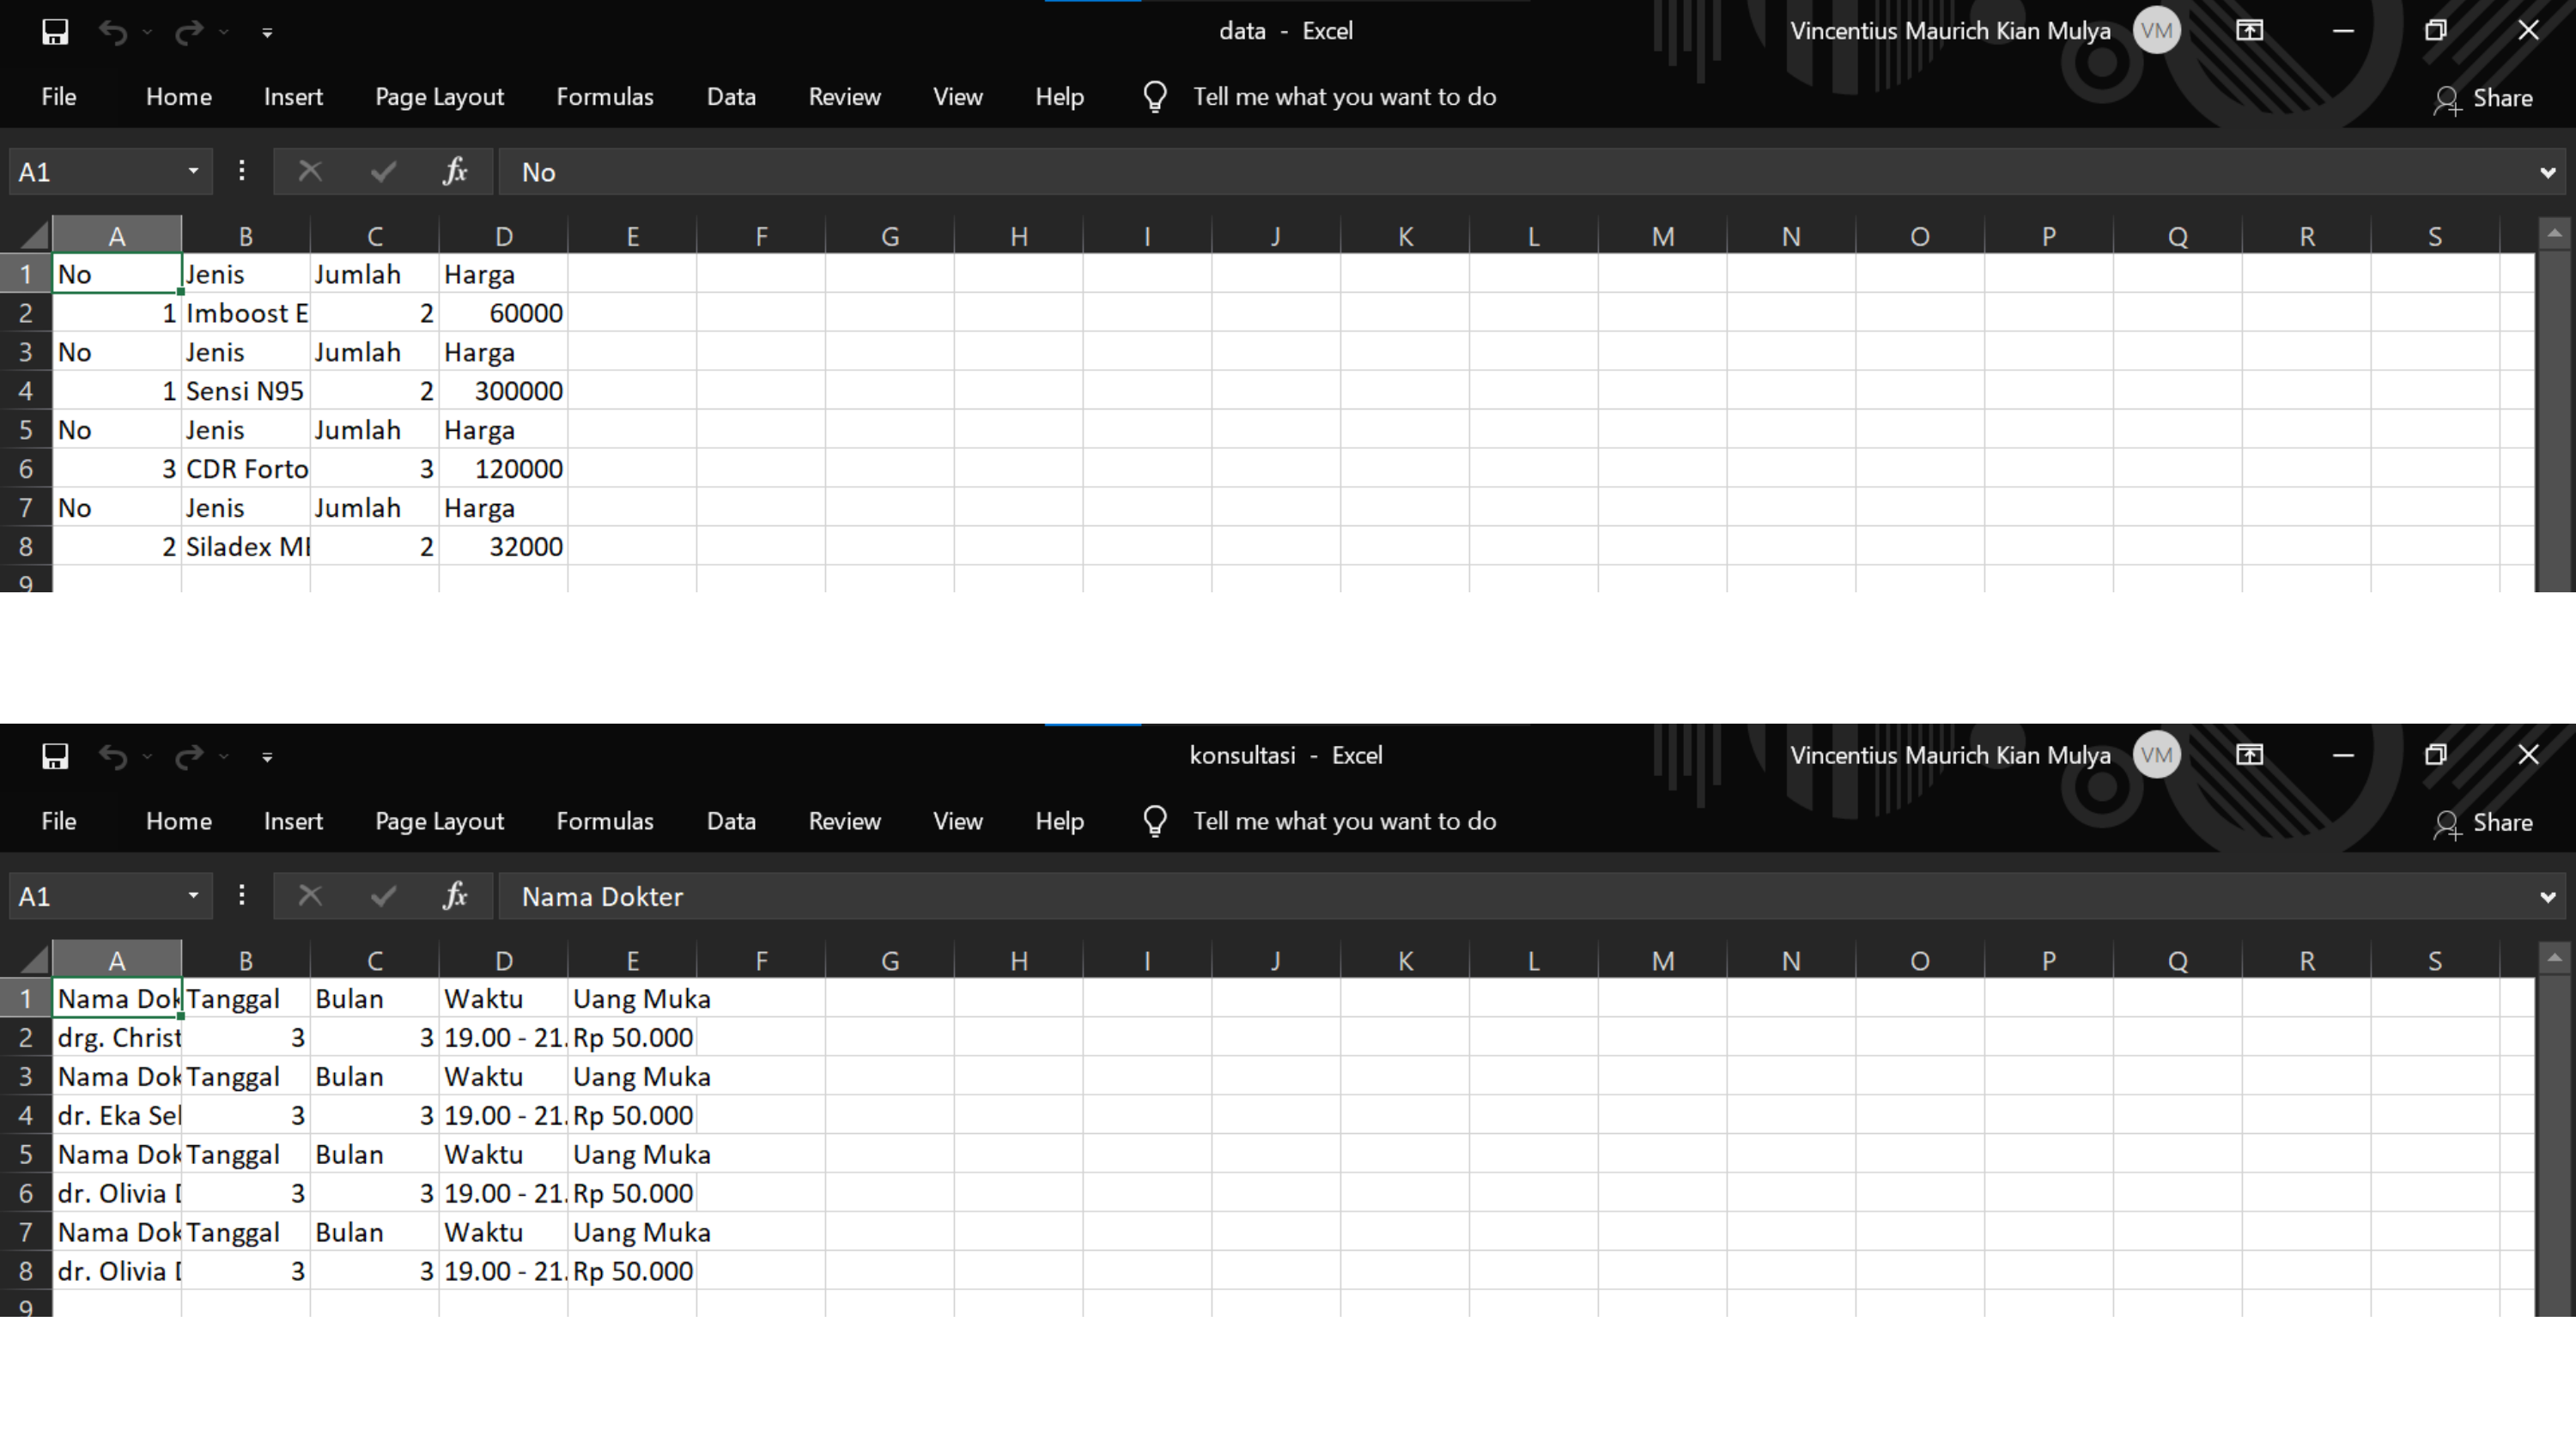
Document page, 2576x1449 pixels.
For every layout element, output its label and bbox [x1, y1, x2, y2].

picture [0, 0, 2576, 592]
picture [0, 724, 2576, 1317]
